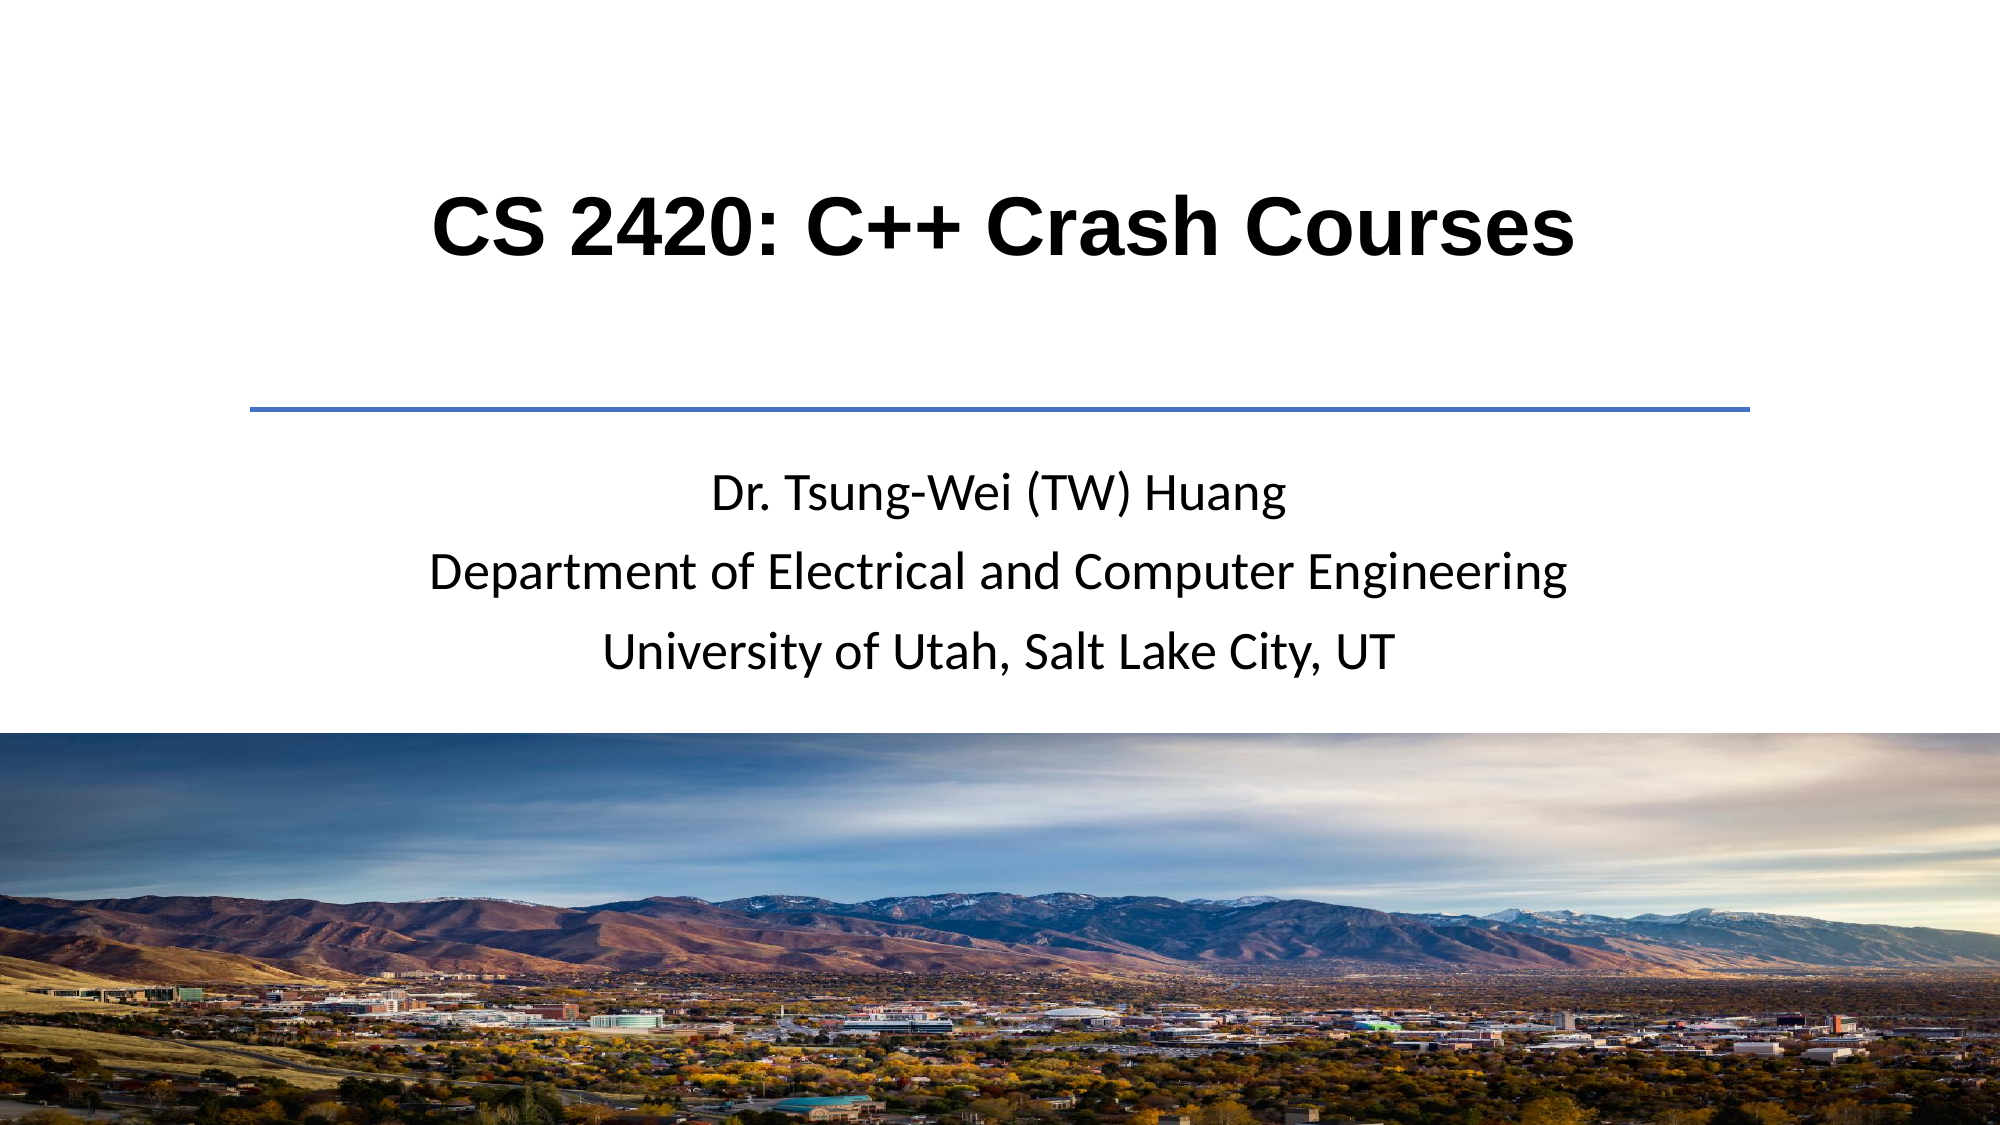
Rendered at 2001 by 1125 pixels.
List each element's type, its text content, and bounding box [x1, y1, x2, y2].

subtitle Dr. Tsung-Wei (TW) Huang Department of Electrical and Computer Engineering University of Utah, Salt Lake City, UT [249, 456, 1750, 728]
picture [0, 733, 2000, 1125]
title CS 2420: C++ Crash Courses [151, 99, 1858, 358]
